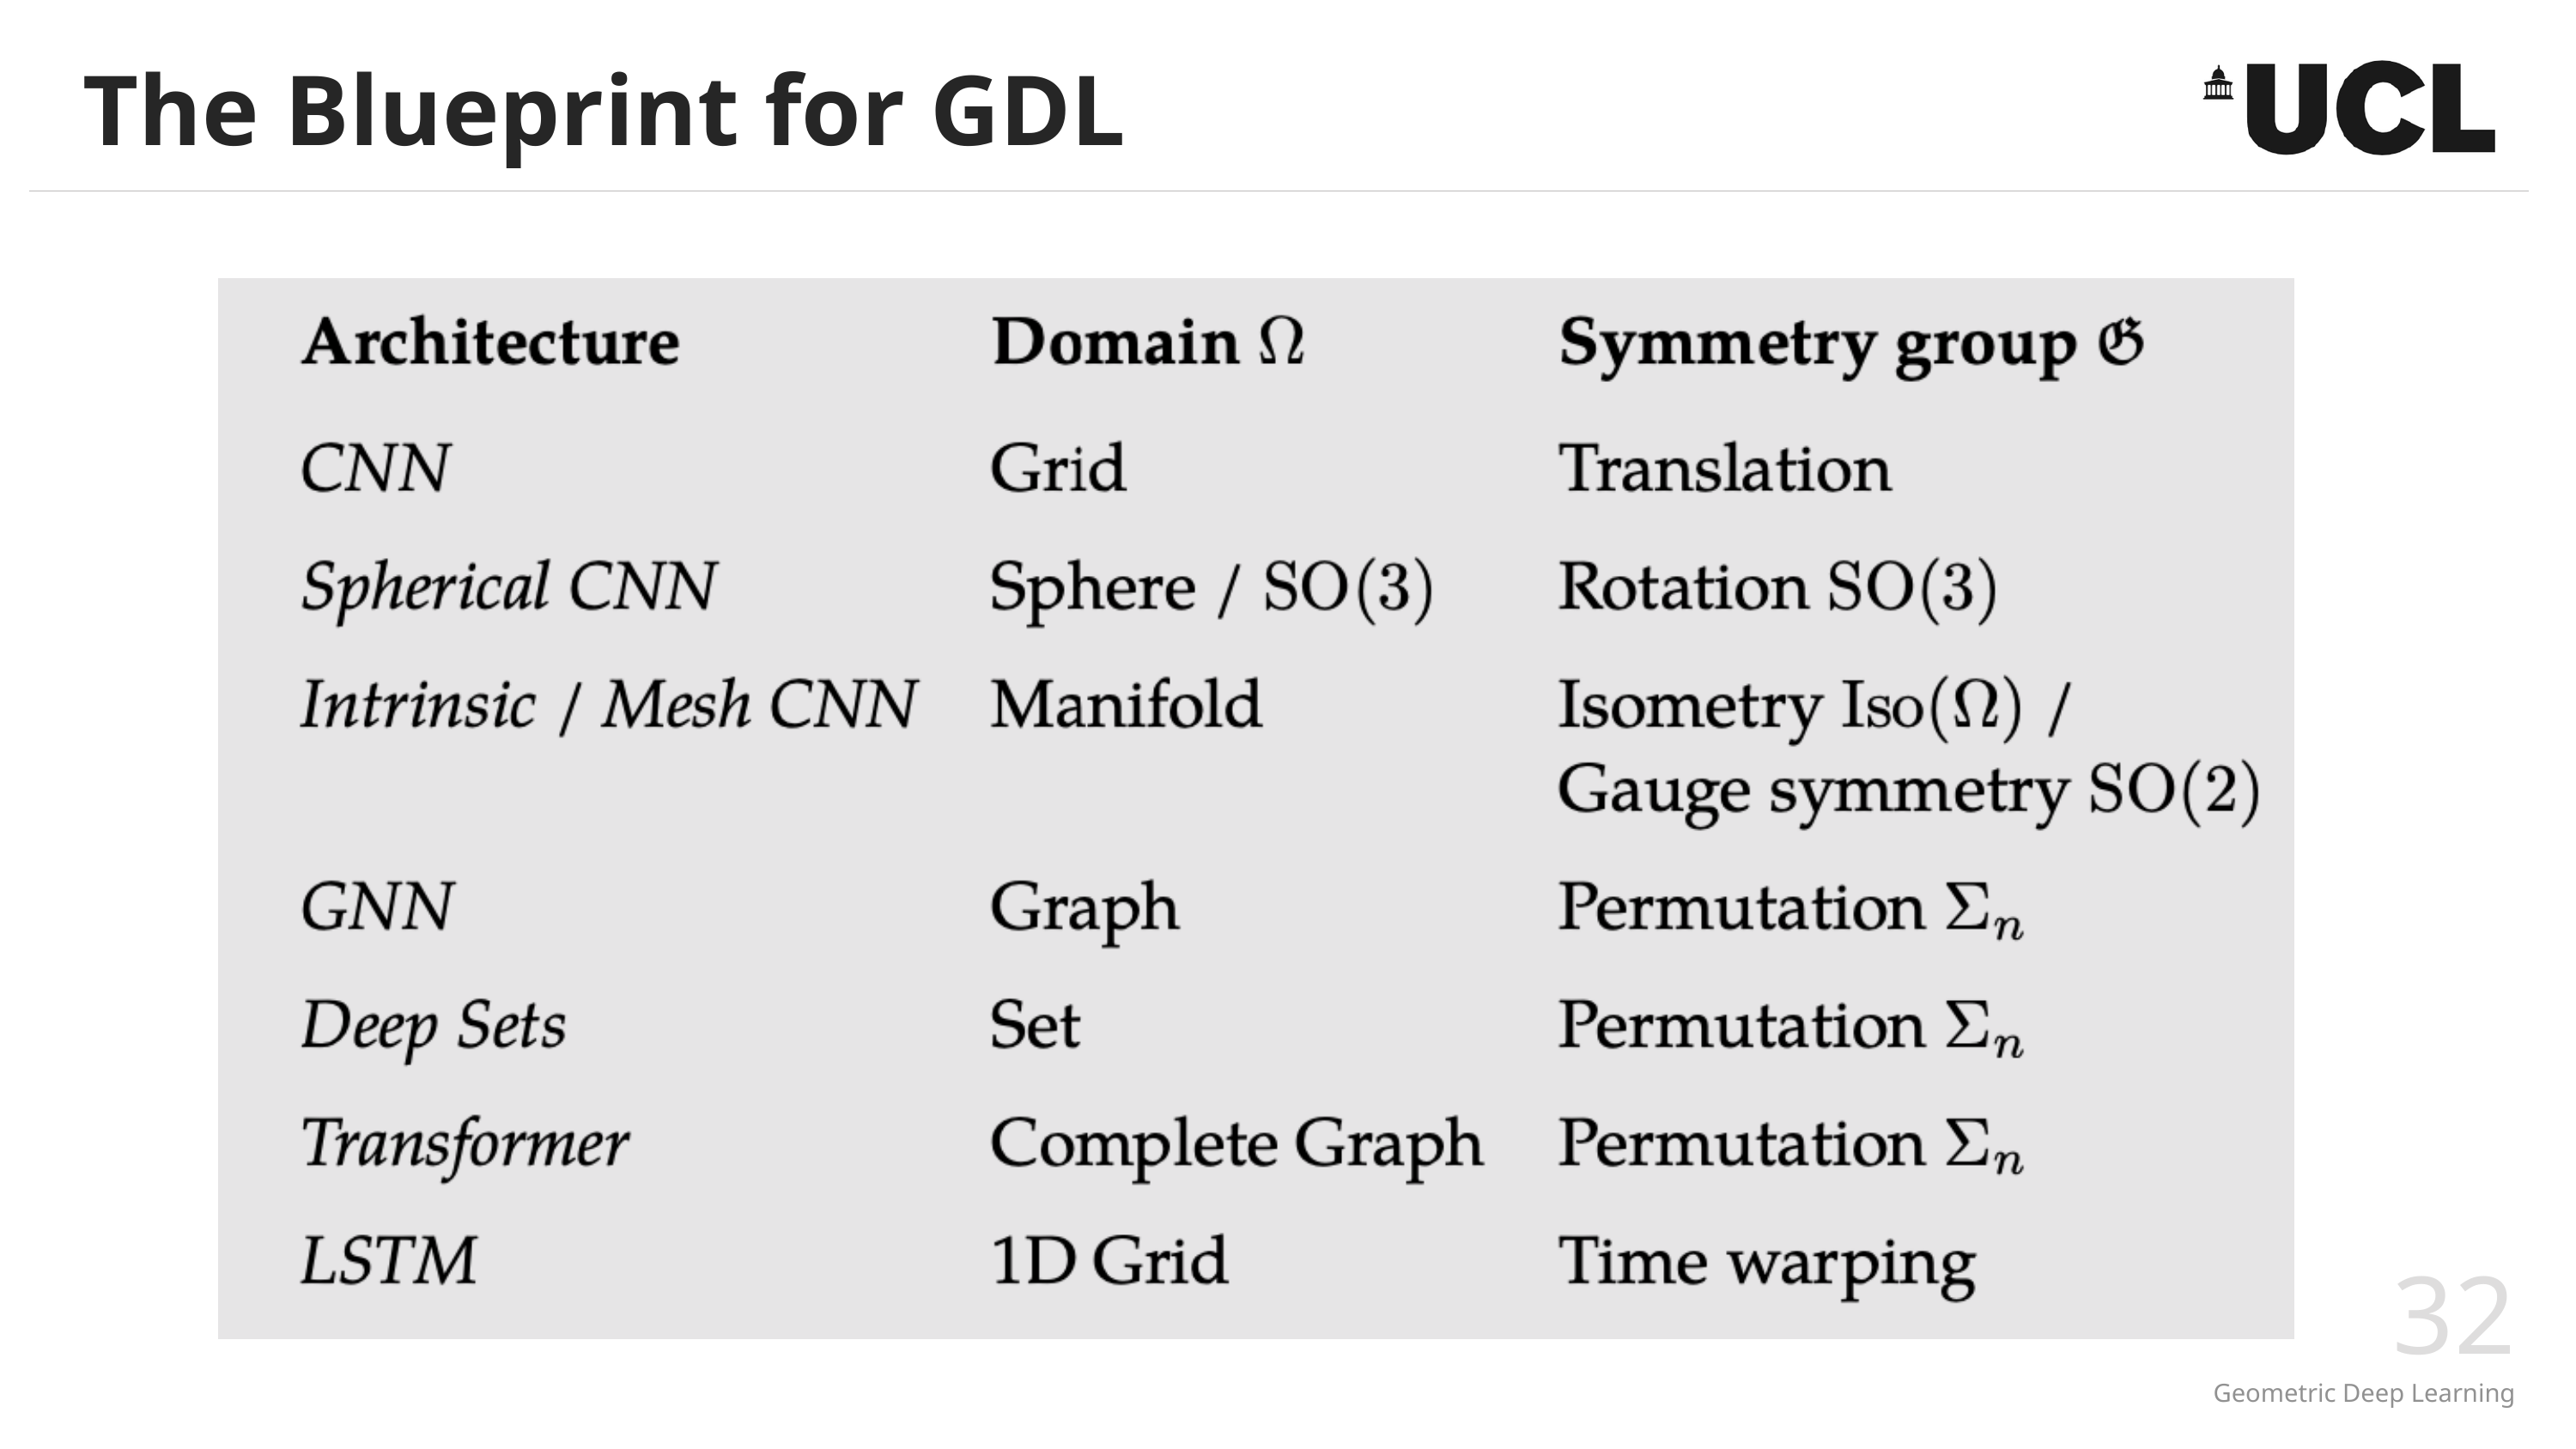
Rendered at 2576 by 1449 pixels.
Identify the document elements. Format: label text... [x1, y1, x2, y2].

title The Blueprint for GDL [70, 19, 1693, 173]
text_box [70, 191, 2483, 483]
slide_number 32 [2146, 1257, 2529, 1354]
picture [218, 278, 2294, 1339]
picture [2191, 39, 2506, 167]
footer Geometric Deep Learning [1573, 1354, 2529, 1432]
